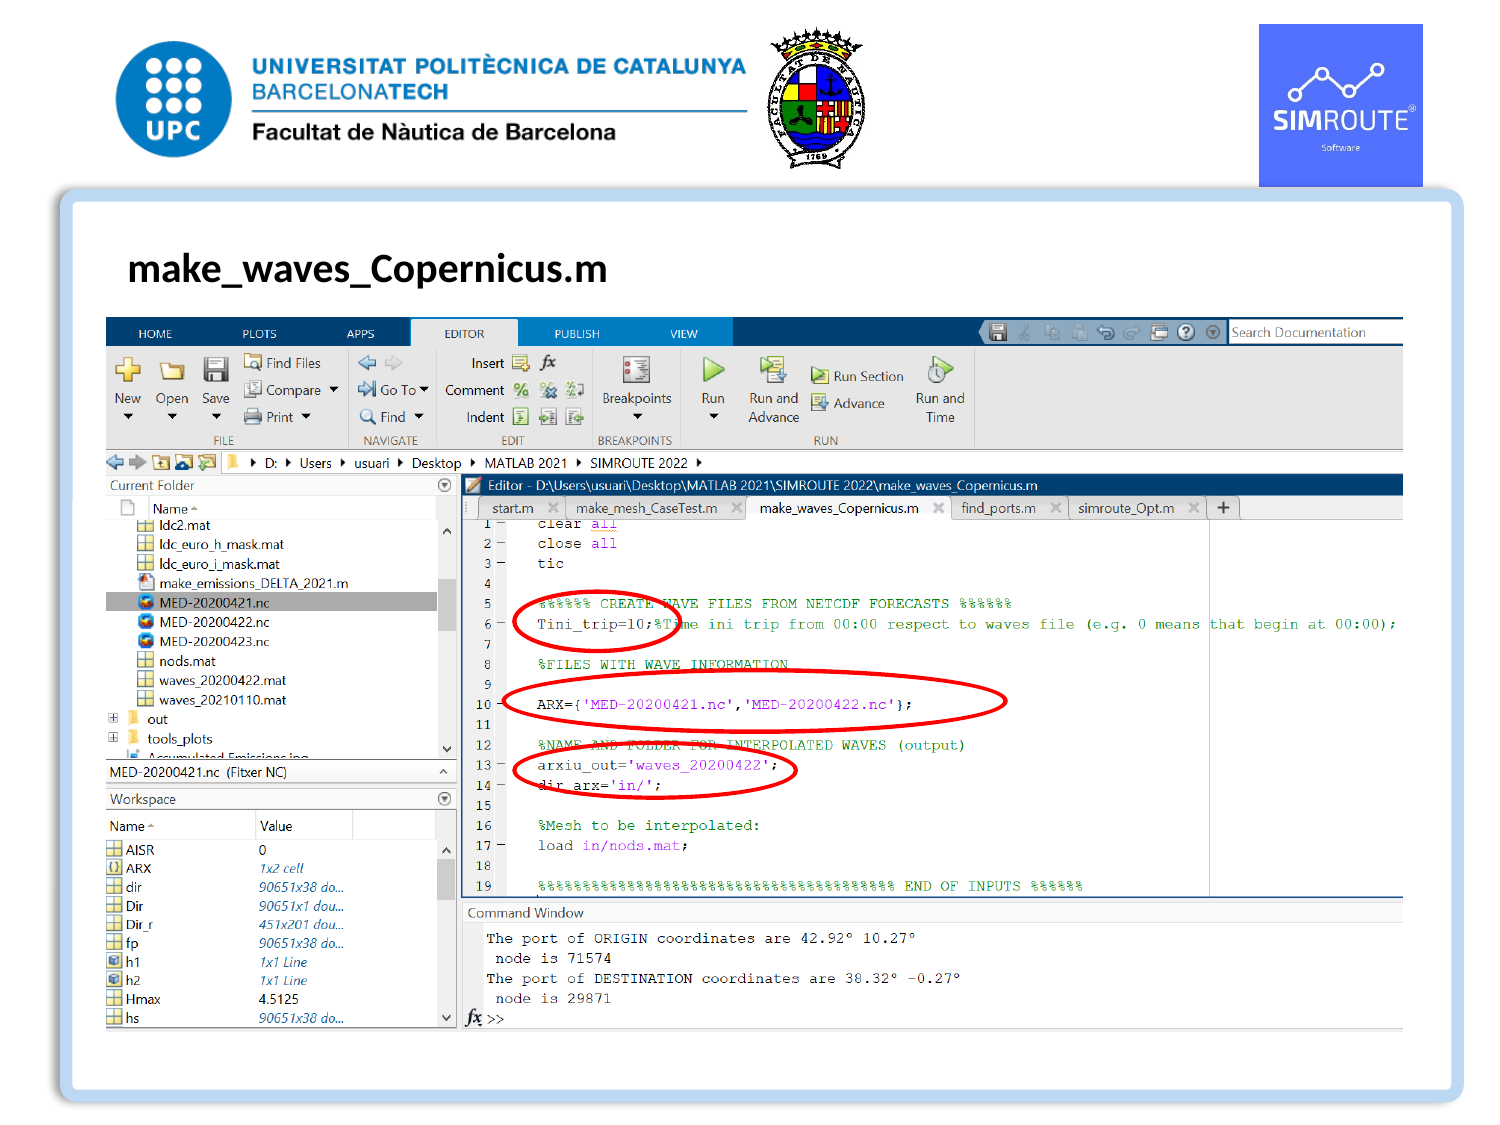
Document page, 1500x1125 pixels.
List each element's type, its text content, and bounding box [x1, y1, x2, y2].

picture [1259, 24, 1423, 187]
text_box make_waves_Copernicus.m [112, 233, 1397, 313]
picture [99, 16, 875, 194]
text_box Copernicus is an EU programme aimed at developing European information services based on satellite Earth Observation and in situ (non space) data. Copernicus is implemented by the European Commission (EC) with the support from the European Space Agency (ESA) for the Space component and the European Environment Agency (EEA) for the in situ component. The objective of Copernicus is to monitor and forecast the state of the environment on land, sea and in the atmosphere, in order to support climate change mitigation and adaptation strategies, the efficient management of emergency situations and the improvement of the security of every citizen. Information provided by Copernicus improves people's safety, e.g. by providing information on natural disasters such as forest fires or floods, and thus help to prevent the loss of lives and property, and damages to the environment. Copernicus is a user driven programme and the information services provided are available to its Users, mostly public authorities, on a full, open and free-of-charge basis. [65, 194, 1459, 1098]
picture [106, 313, 1403, 1032]
